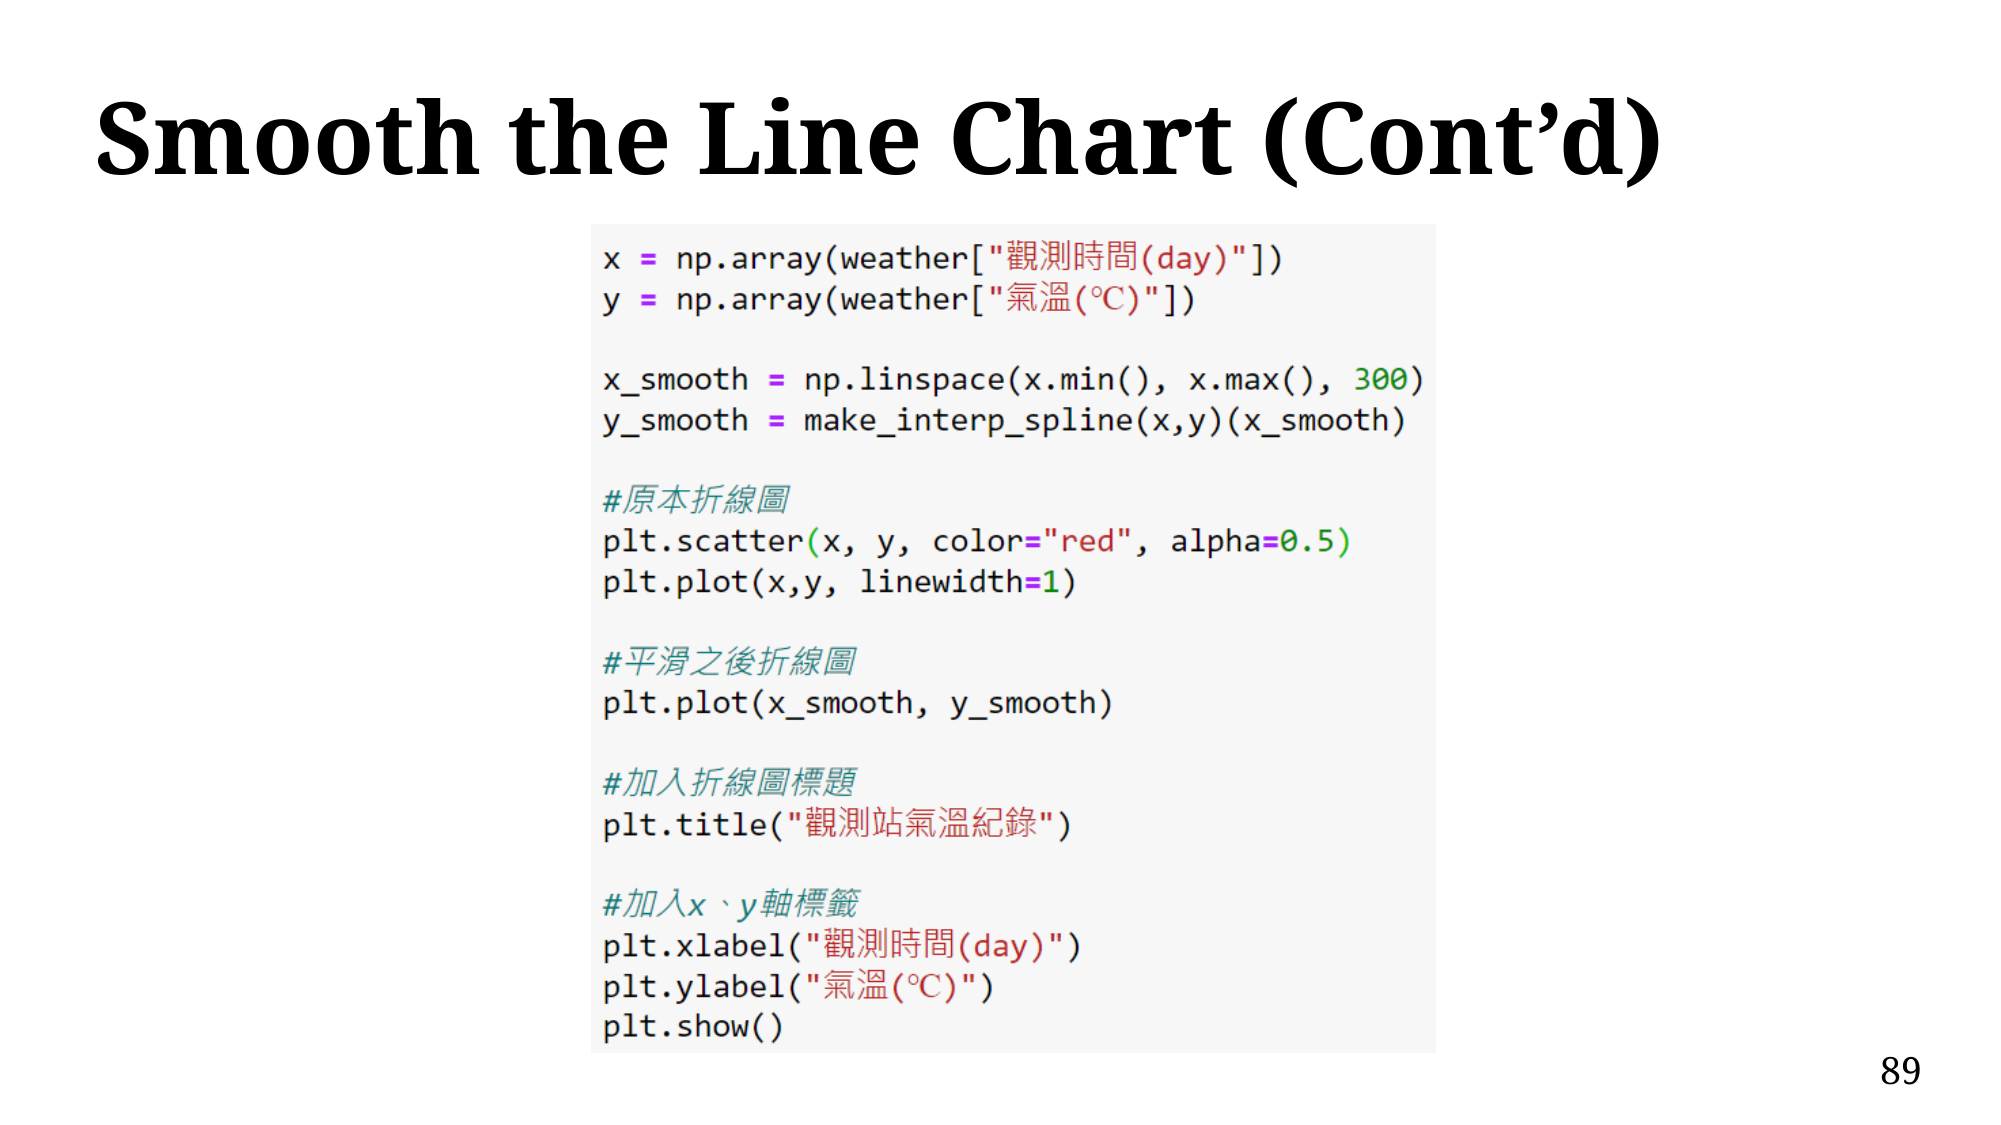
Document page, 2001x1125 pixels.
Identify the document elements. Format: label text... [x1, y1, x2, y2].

picture [591, 224, 1436, 1053]
title Smooth the Line Chart (Cont’d) [80, 59, 1920, 225]
slide_number 89 [1487, 1042, 1938, 1103]
